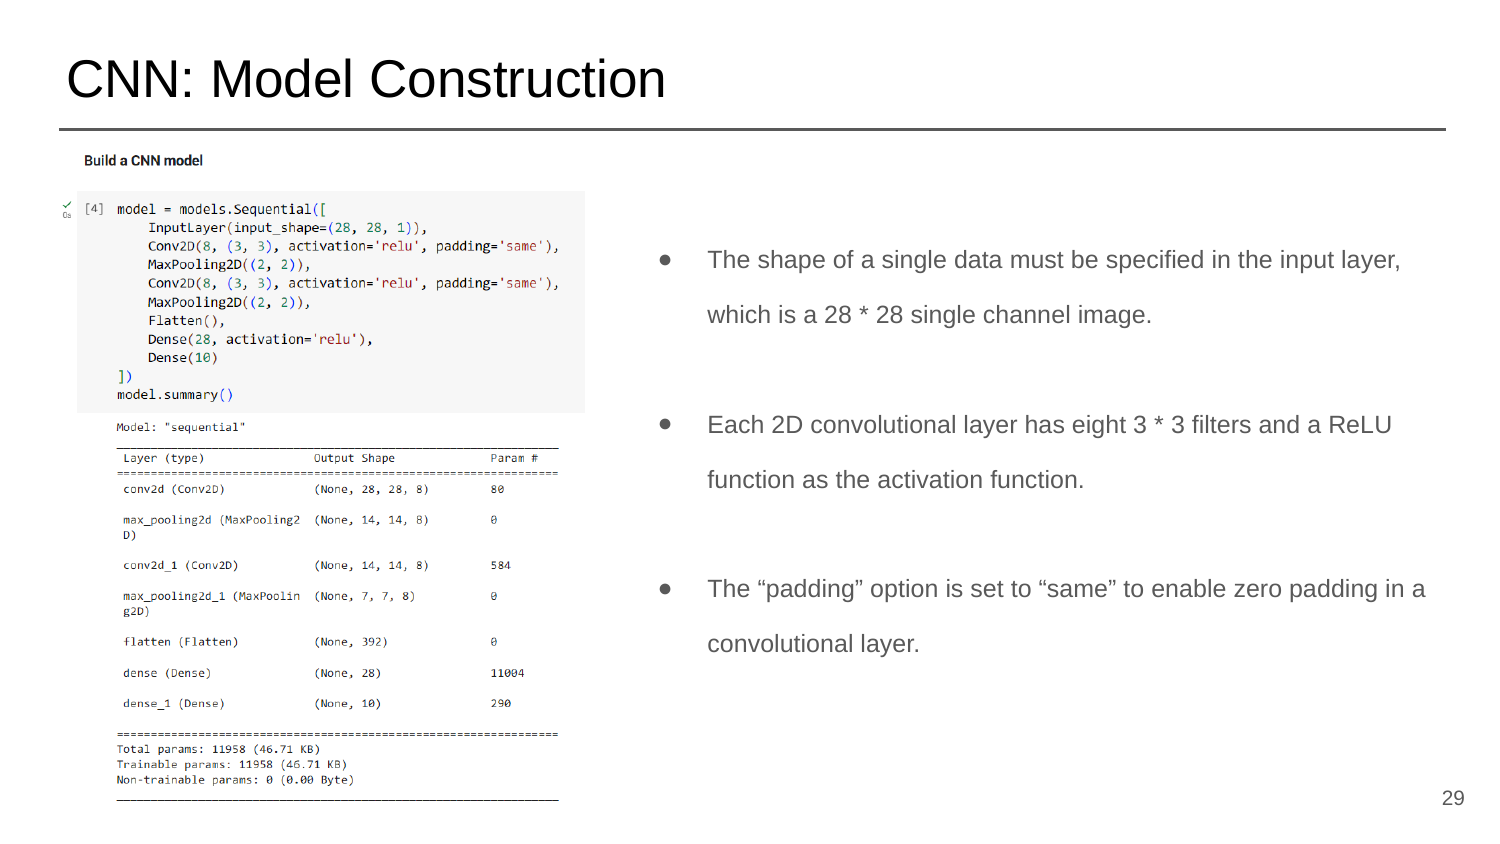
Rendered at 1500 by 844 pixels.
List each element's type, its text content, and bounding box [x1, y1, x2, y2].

slide_number ‹#› [1389, 764, 1480, 830]
list The shape of a single data must be specified in the input layer, which is a 28 * 28 single channel image. Each 2D convolutional layer has eight 3 * 3 filters and a ReLU function as the activation function. The “padding” option is set to “same” to enable zero padding in a convolutional layer. [617, 228, 1449, 734]
title CNN: Model Construction [51, 29, 1449, 124]
picture [58, 145, 585, 817]
